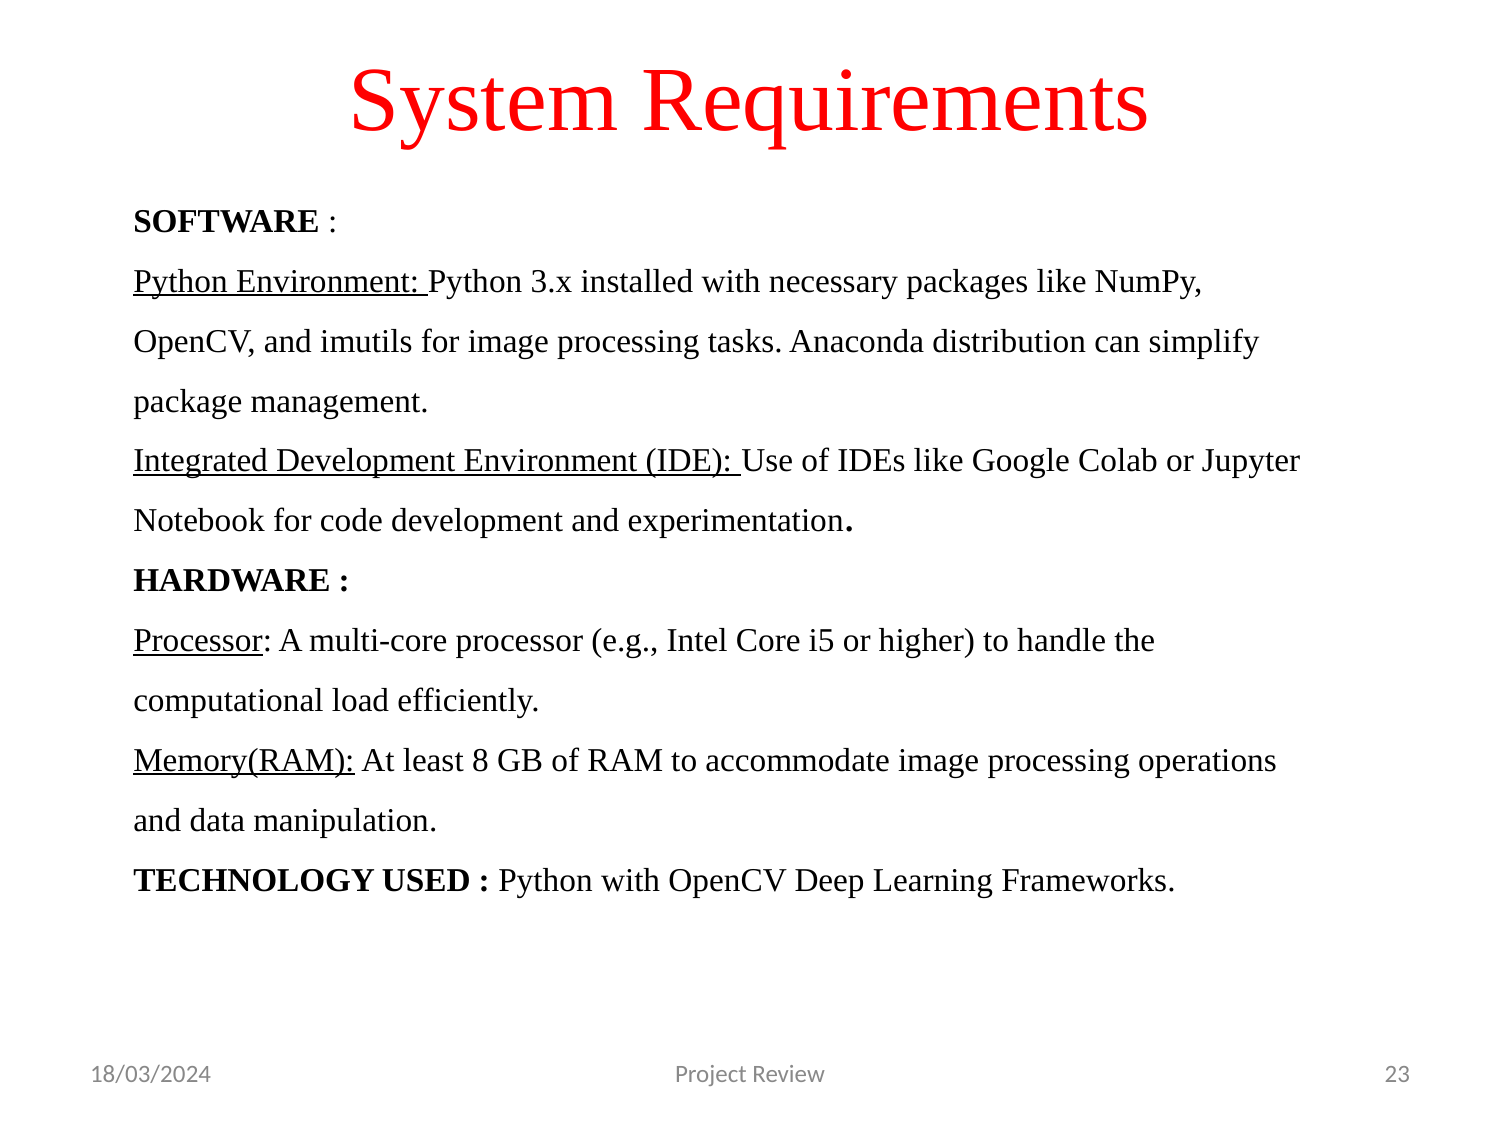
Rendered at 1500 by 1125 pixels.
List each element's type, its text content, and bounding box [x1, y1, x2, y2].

title System Requirements [75, 0, 1425, 188]
footer Project Review [512, 1042, 988, 1103]
slide_number 23 [1074, 1042, 1425, 1103]
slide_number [75, 1042, 425, 1103]
text_box SOFTWARE : Python Environment: Python 3.x installed with necessary packages like NumPy, OpenCV, and imutils for image processing tasks. Anaconda distribution can simplify package management. Integrated Development Environment (IDE): Use of IDEs like Google Colab or Jupyter Notebook for code development and experimentation. HARDWARE : Processor: A multi-core processor (e.g., Intel Core i5 or higher) to handle the computational load efficiently. Memory(RAM): At least 8 GB of RAM to accommodate image processing operations and data manipulation. TECHNOLOGY USED : Python with OpenCV Deep Learning Frameworks. [95, 164, 1338, 913]
